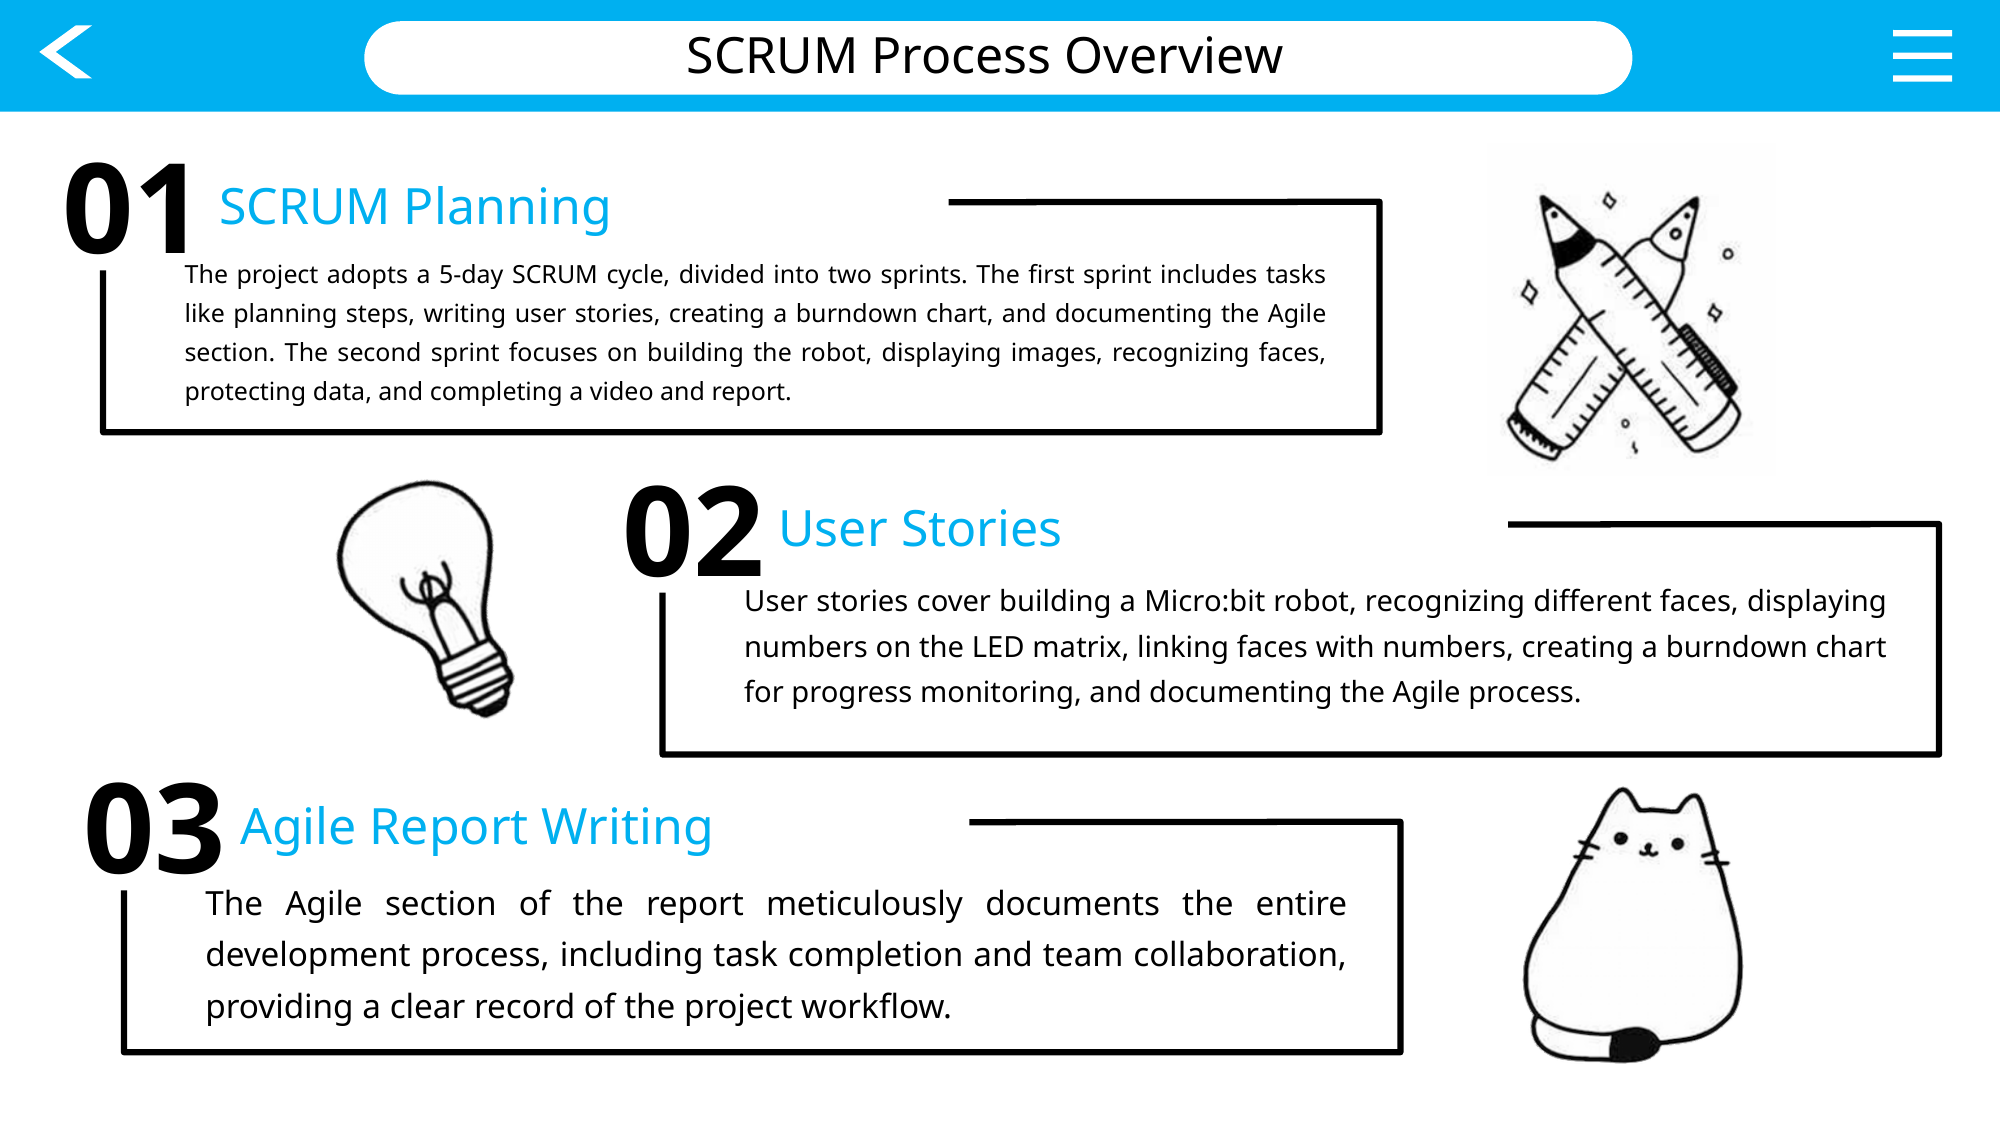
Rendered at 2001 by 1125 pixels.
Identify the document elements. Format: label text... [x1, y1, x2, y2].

text_box SCRUM Planning [204, 166, 920, 242]
text_box 01 [47, 121, 244, 287]
text_box [1479, 524, 1940, 755]
text_box 03 [68, 741, 265, 907]
text_box [39, 25, 93, 79]
text_box [662, 524, 763, 755]
text_box The project adopts a 5-day SCRUM cycle, divided into two sprints. The first sprint includes tasks like planning steps, writing user stories, creating a burndown chart, and documenting the Agile section. The second sprint focuses on building the robot, displaying images, recognizing faces, protecting data, and completing a video and report. [169, 242, 1344, 452]
text_box User Stories [763, 489, 1479, 565]
text_box User stories cover building a Micro:bit robot, recognizing different faces, displaying numbers on the LED matrix, linking faces with numbers, creating a burndown chart for progress monitoring, and documenting the Agile process. [729, 564, 1903, 774]
picture [1487, 143, 1776, 476]
text_box Agile Report Writing [224, 786, 940, 862]
text_box 02 [607, 443, 804, 609]
text_box [0, 0, 2000, 112]
text_box [920, 201, 1380, 433]
picture [314, 456, 561, 754]
text_box [123, 821, 224, 1053]
text_box SCRUM Process Overview [370, 16, 1601, 91]
text_box [940, 821, 1401, 1053]
text_box [103, 201, 204, 433]
text_box The Agile section of the report meticulously documents the entire development process, including task completion and team collaboration, providing a clear record of the project workflow. [190, 862, 1365, 1072]
text_box [364, 21, 1633, 95]
picture [1519, 786, 1744, 1064]
